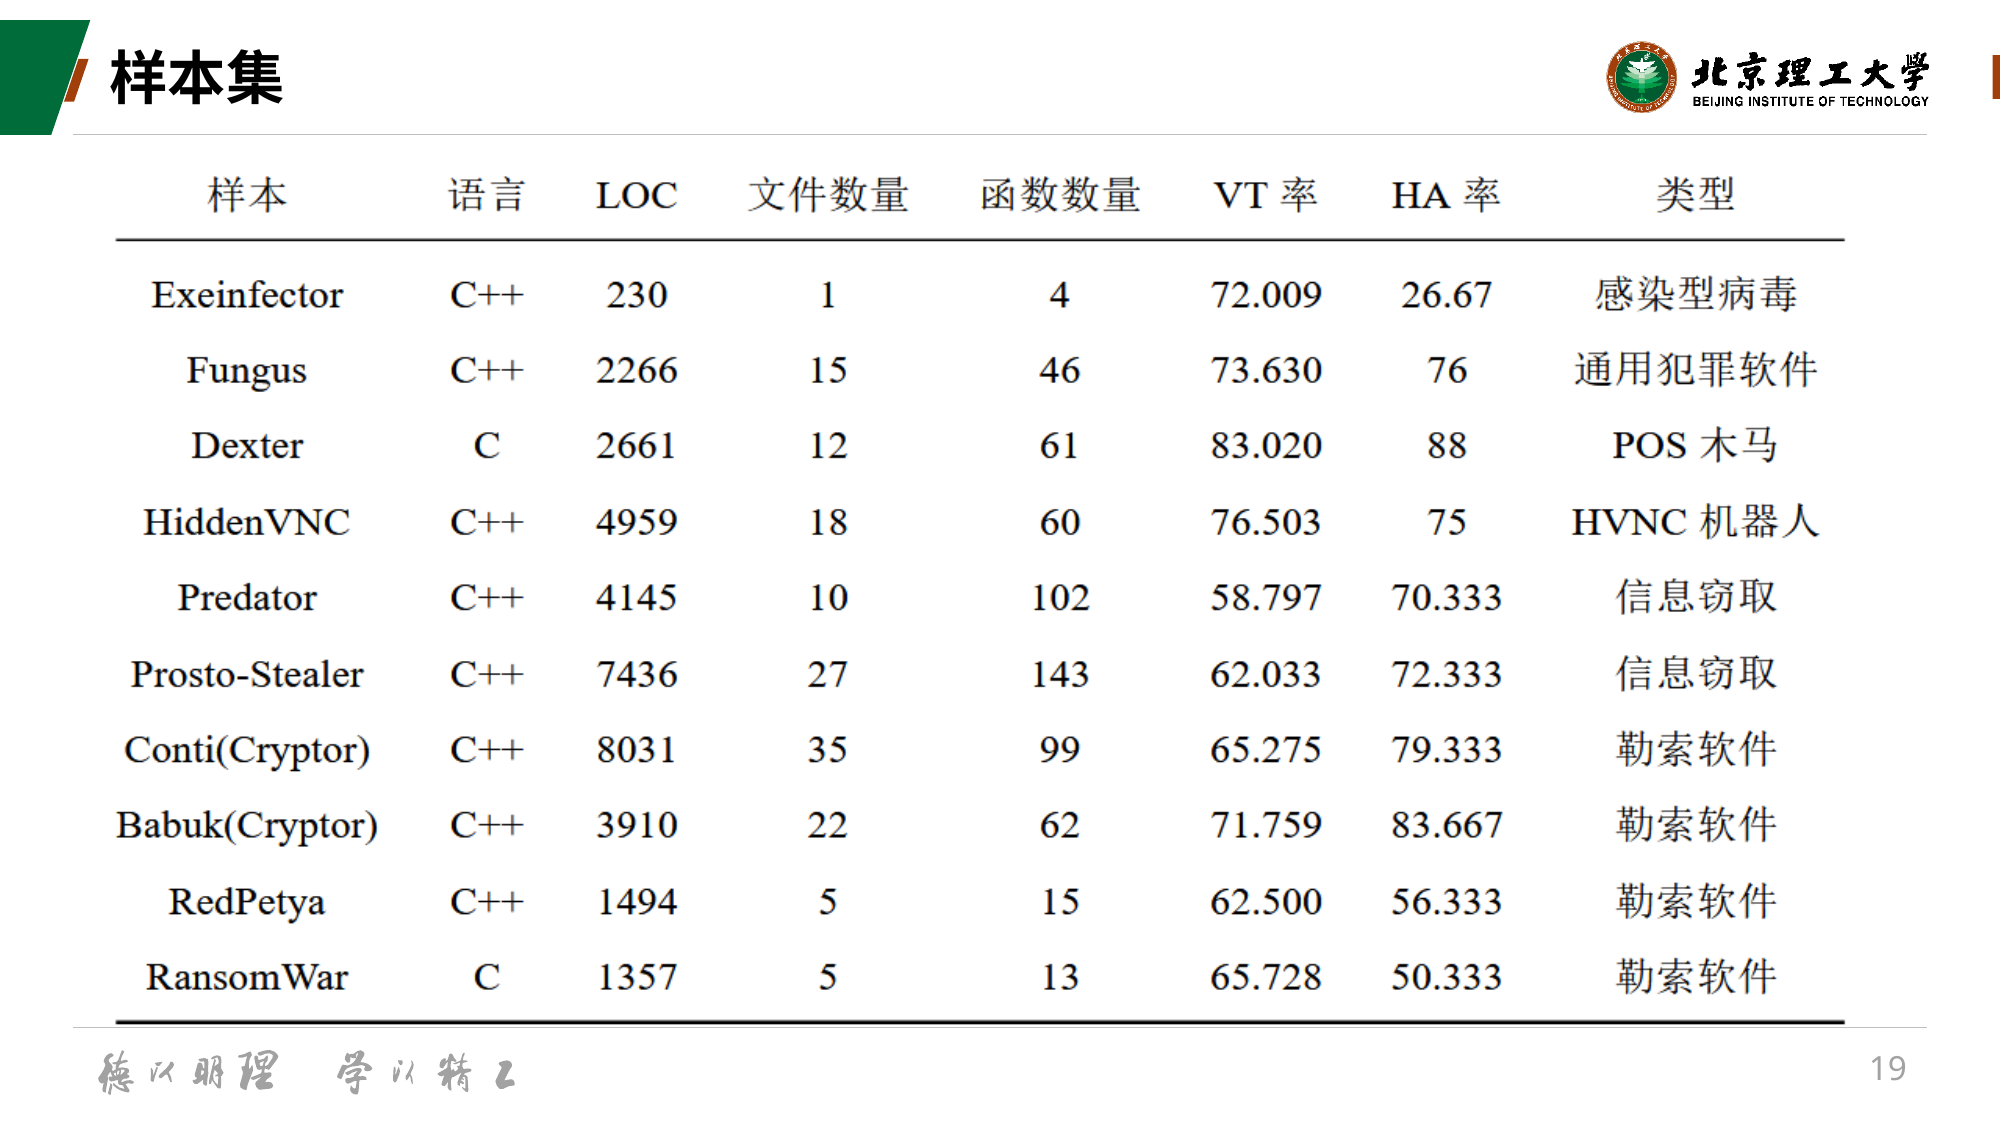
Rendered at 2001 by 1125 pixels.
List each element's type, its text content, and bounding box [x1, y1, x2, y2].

title 样本集 [94, 41, 1513, 120]
picture [97, 145, 1903, 1026]
picture [1606, 41, 1929, 113]
